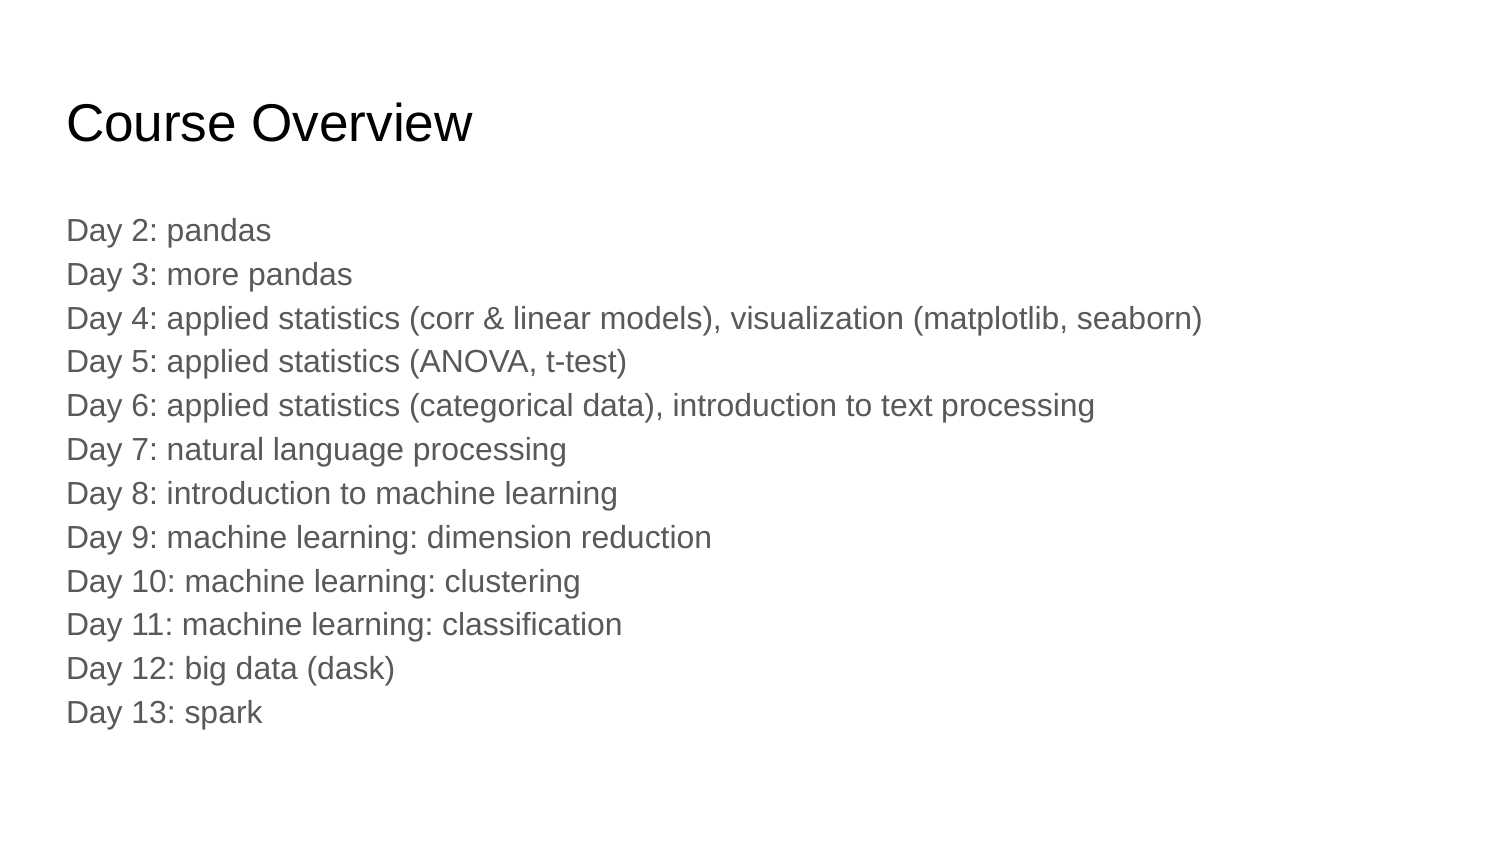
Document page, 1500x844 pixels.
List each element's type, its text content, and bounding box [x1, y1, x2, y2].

list Day 2: pandas Day 3: more pandas Day 4: applied statistics (corr & linear models), visualization (matplotlib, seaborn) Day 5: applied statistics (ANOVA, t-test) Day 6: applied statistics (categorical data), introduction to text processing Day 7: natural language processing Day 8: introduction to machine learning Day 9: machine learning: dimension reduction Day 10: machine learning: clustering Day 11: machine learning: classification Day 12: big data (dask) Day 13: spark [51, 189, 1449, 750]
title Course Overview [51, 72, 1449, 167]
